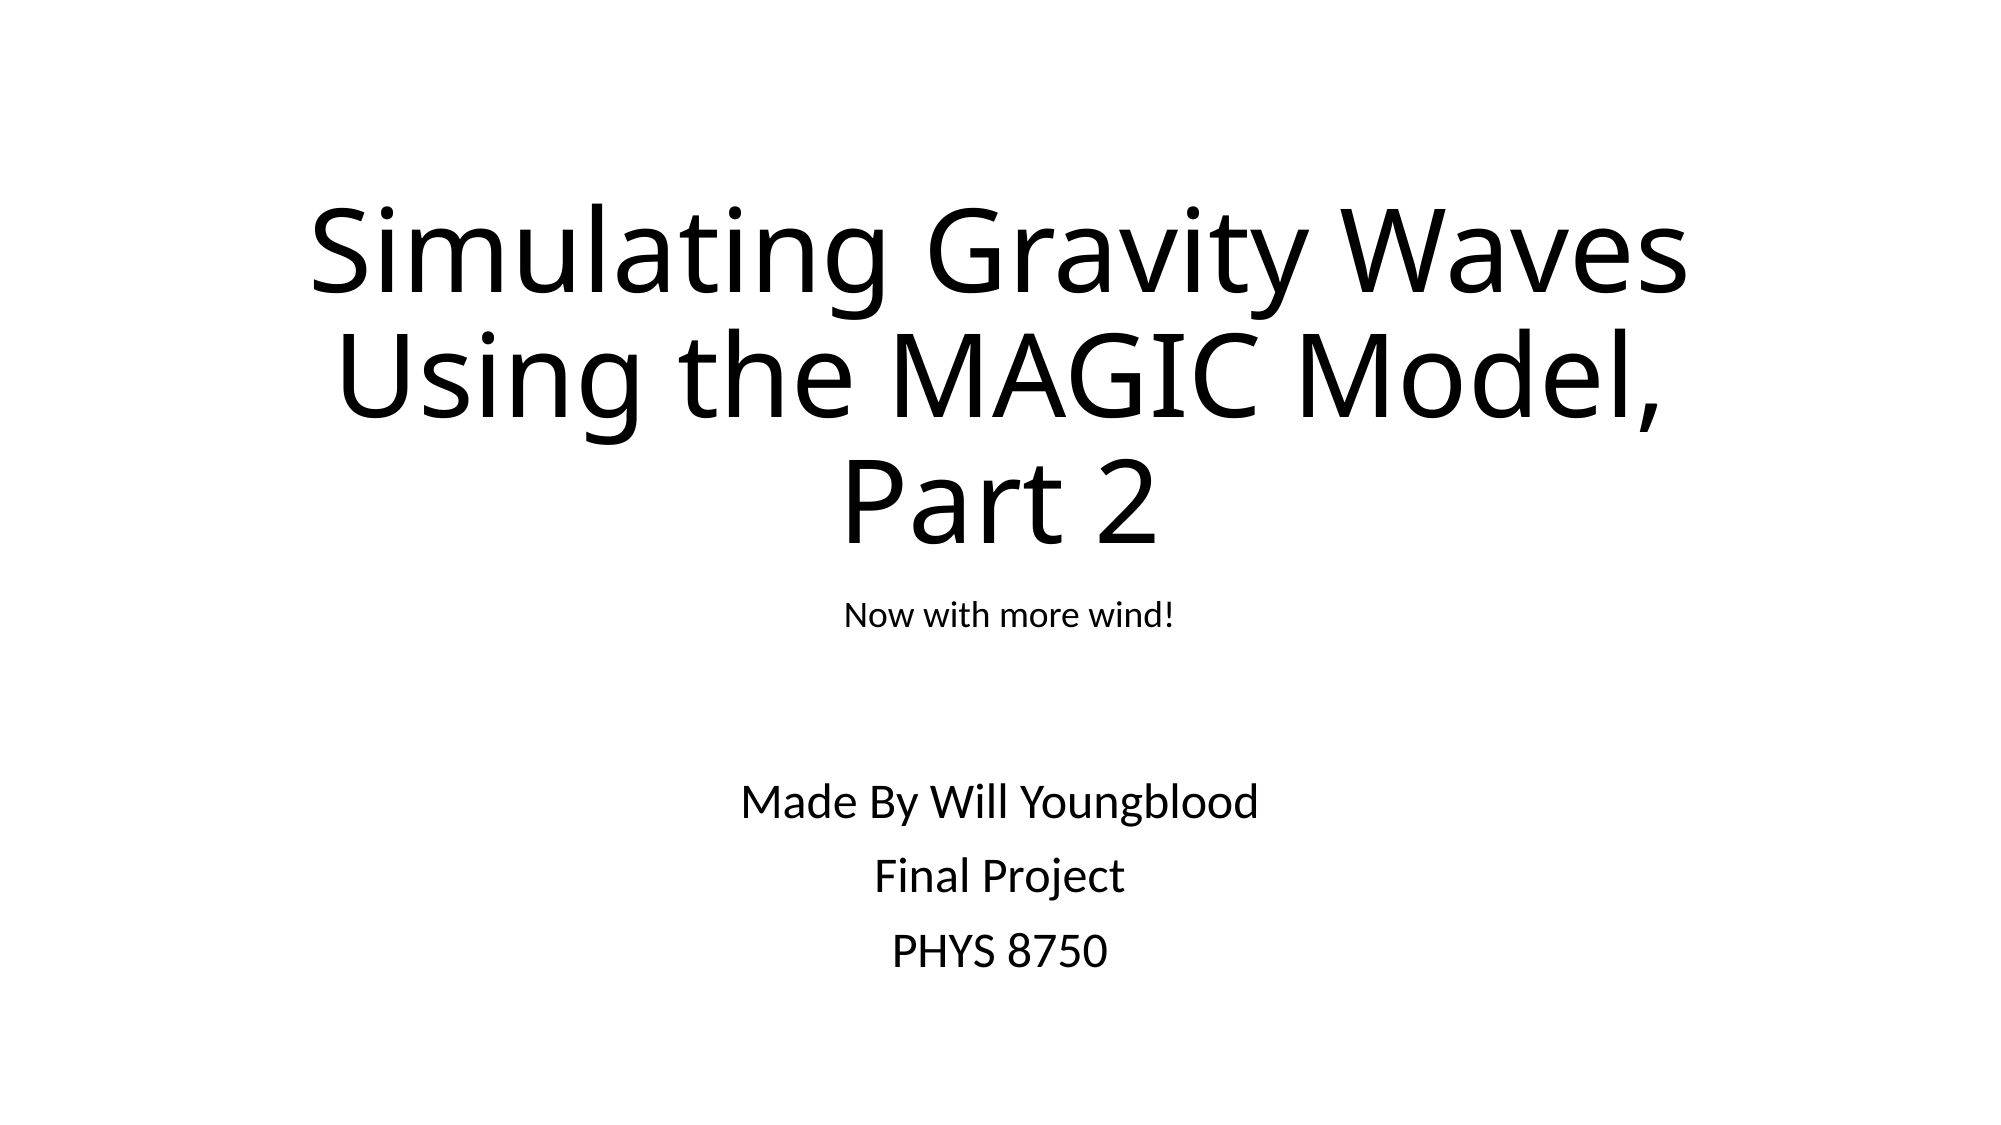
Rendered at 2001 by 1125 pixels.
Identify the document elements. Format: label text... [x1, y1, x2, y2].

title Simulating Gravity Waves Using the MAGIC Model, Part 2 [249, 184, 1750, 576]
text_box Now with more wind! [828, 582, 1200, 643]
subtitle Made By Will Youngblood Final Project PHYS 8750 [249, 767, 1750, 1039]
